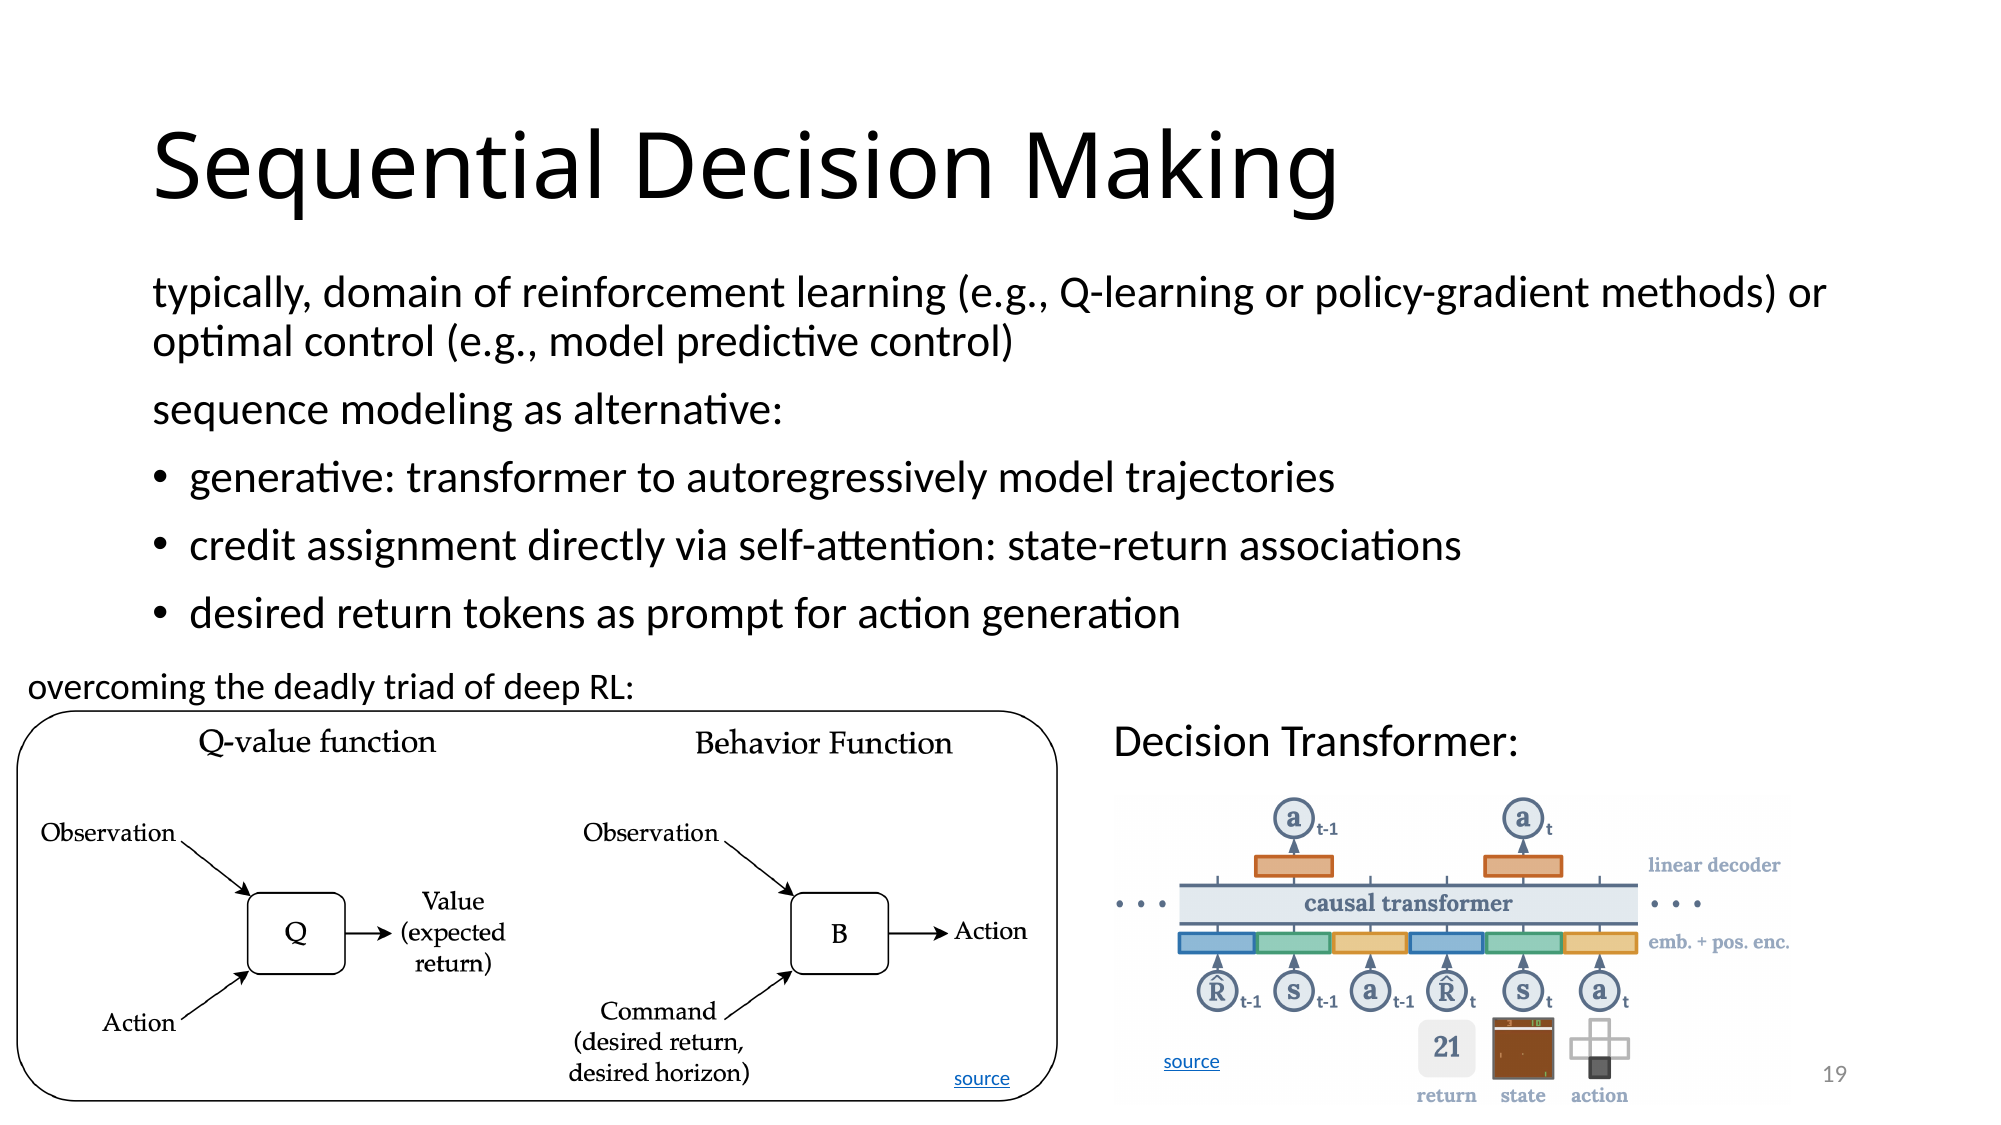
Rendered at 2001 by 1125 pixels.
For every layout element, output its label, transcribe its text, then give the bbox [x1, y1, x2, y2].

slide_number 19 [1791, 1042, 1863, 1103]
title Sequential Decision Making [137, 59, 1863, 260]
list Decision Transformer: [1098, 709, 1549, 769]
text_box overcoming the deadly triad of deep RL: [12, 654, 651, 703]
picture [8, 703, 1065, 1110]
text_box typically, domain of reinforcement learning (e.g., Q-learning or policy-gradient methods) or optimal control (e.g., model predictive control) sequence modeling as alternative: generative: transformer to autoregressively model trajectories credit assignment directly via self-attention: state-return associations desired return tokens as prompt for action generation [137, 260, 1863, 647]
picture [1113, 795, 1791, 1105]
